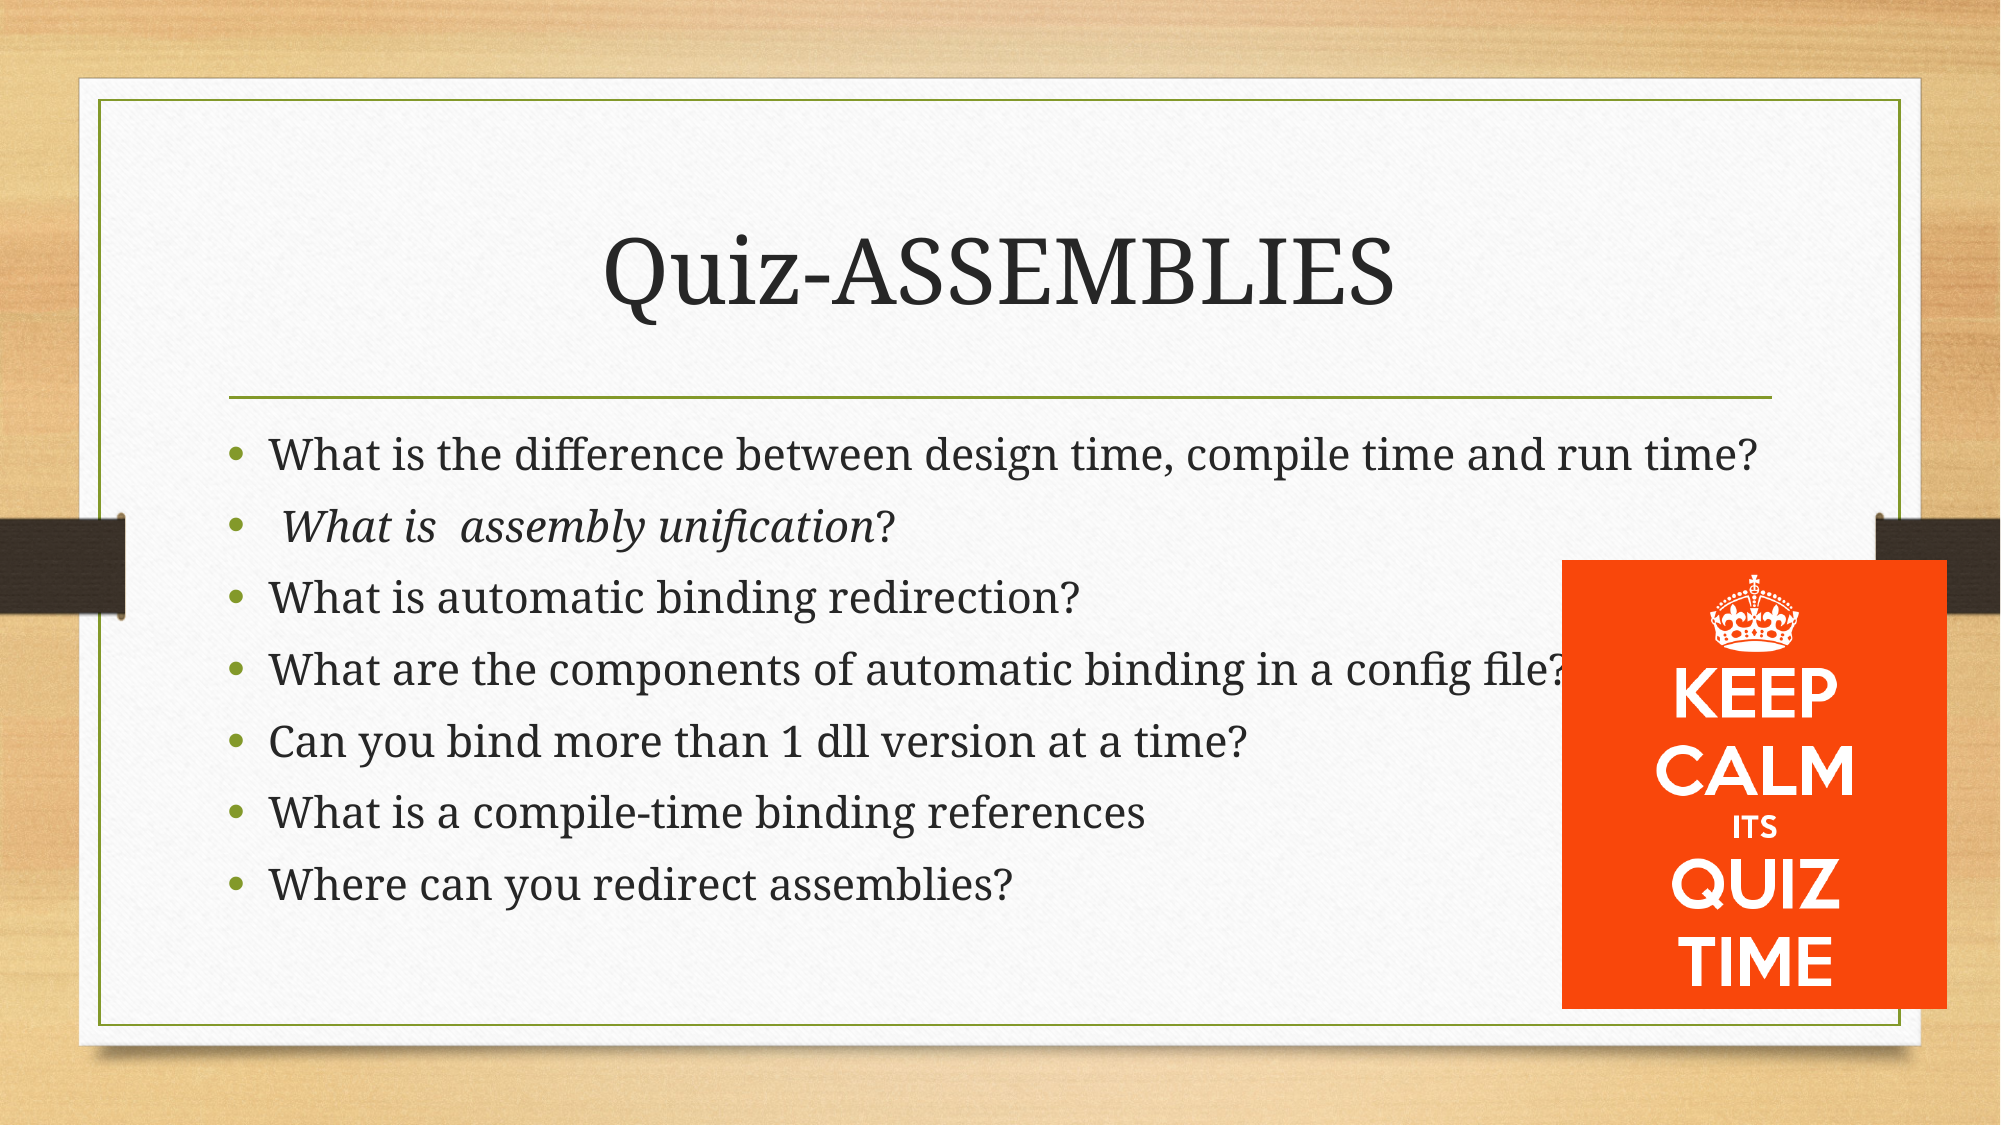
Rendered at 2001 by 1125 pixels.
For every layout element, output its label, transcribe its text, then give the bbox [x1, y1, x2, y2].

title Quiz-ASSEMBLIES [212, 161, 1788, 375]
list What is the difference between design time, compile time and run time? What is assembly unification? What is automatic binding redirection? What are the components of automatic binding in a config file? Can you bind more than 1 dll version at a time? What is a compile-time binding references Where can you redirect assemblies? [212, 419, 1788, 964]
picture [0, 0, 2001, 1125]
